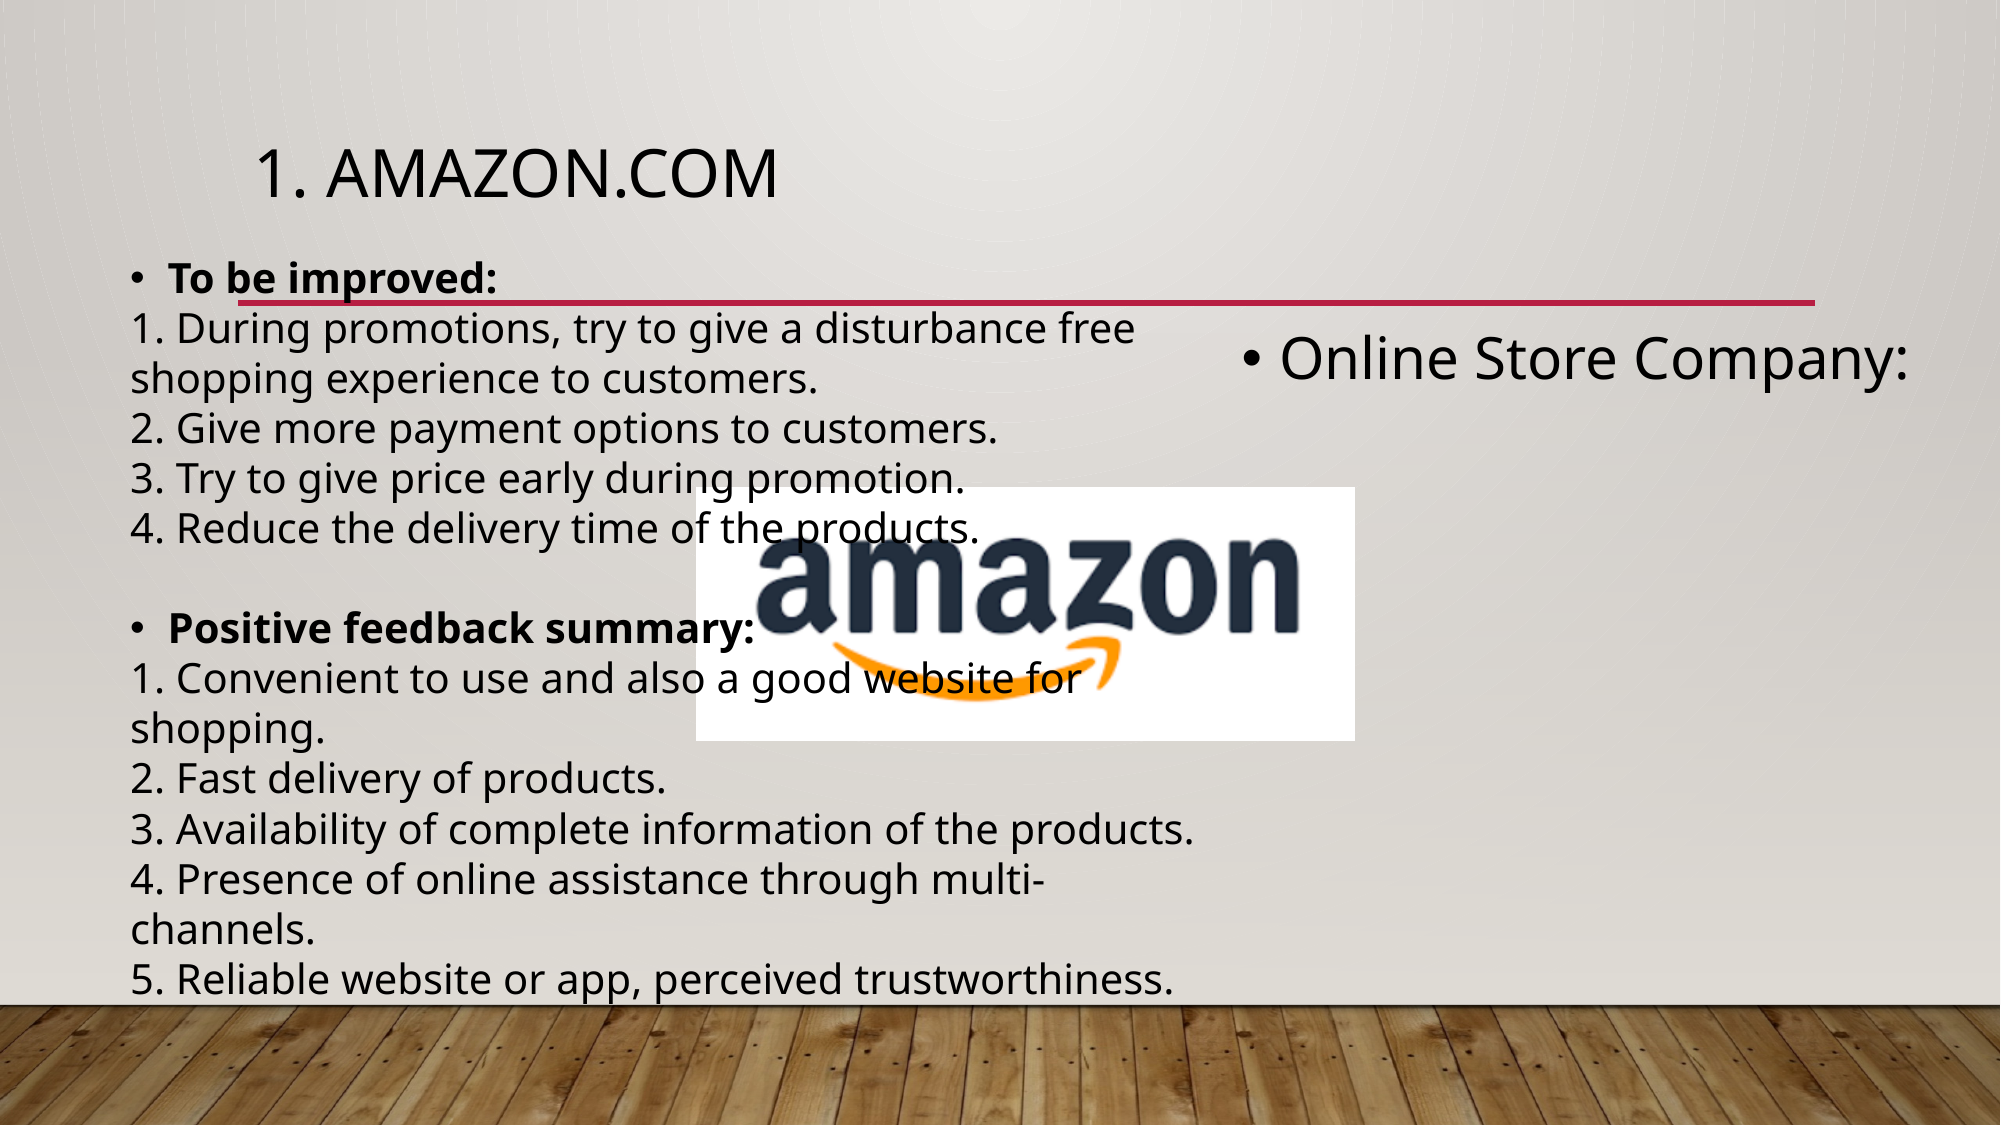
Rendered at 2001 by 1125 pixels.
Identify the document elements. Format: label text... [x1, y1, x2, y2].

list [696, 486, 1355, 741]
text_box To be improved: 1. During promotions, try to give a disturbance free shopping experience to customers. 2. Give more payment options to customers. 3. Try to give price early during promotion. 4. Reduce the delivery time of the products. Positive feedback summary: 1. Convenient to use and also a good website for shopping. 2. Fast delivery of products. 3. Availability of complete information of the products. 4. Presence of online assistance through multi-channels. 5. Reliable website or app, perceived trustworthiness. [115, 244, 1227, 1023]
text_box Online Store Company: [1227, 322, 1975, 1023]
title 1. Amazon.com [238, 131, 1814, 305]
picture [0, 1005, 2000, 1125]
